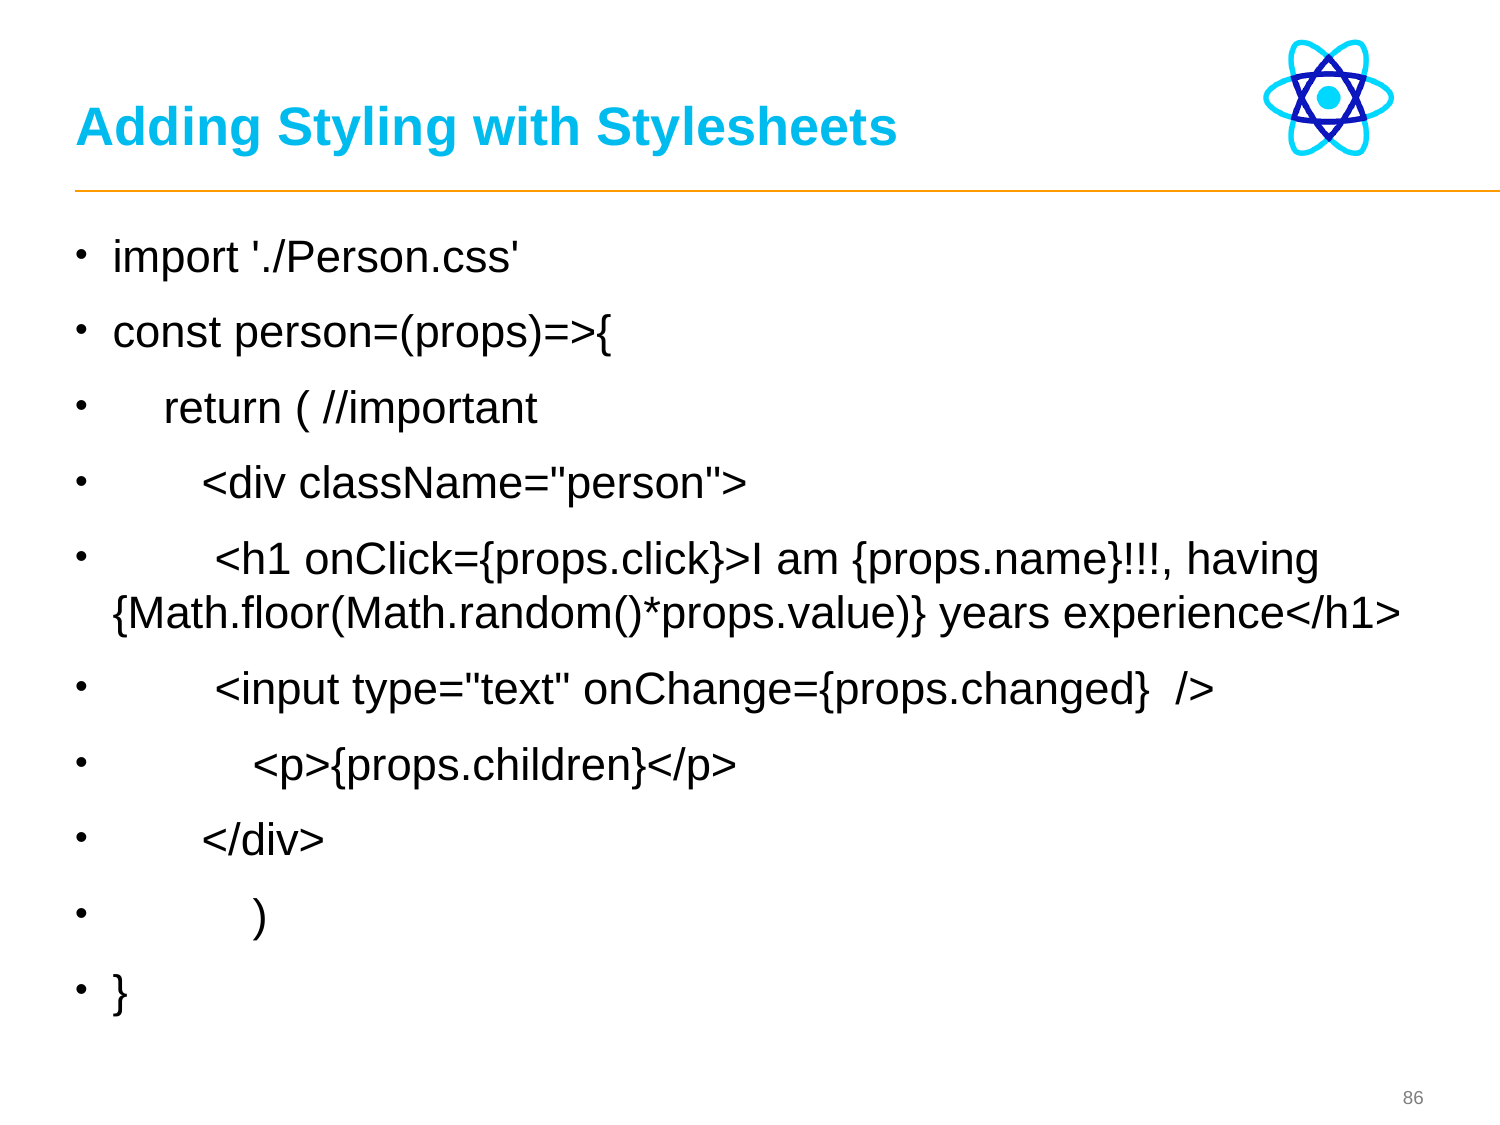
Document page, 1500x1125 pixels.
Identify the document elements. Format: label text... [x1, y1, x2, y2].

list import './Person.css' const person=(props)=>{ return ( //important <div className="person"> <h1 onClick={props.click}>I am {props.name}!!!, having {Math.floor(Math.random()*props.value)} years experience</h1> <input type="text" onChange={props.changed} /> <p>{props.children}</p> </div> ) } [75, 226, 1425, 1018]
title Adding Styling with Stylesheets [75, 27, 1422, 157]
